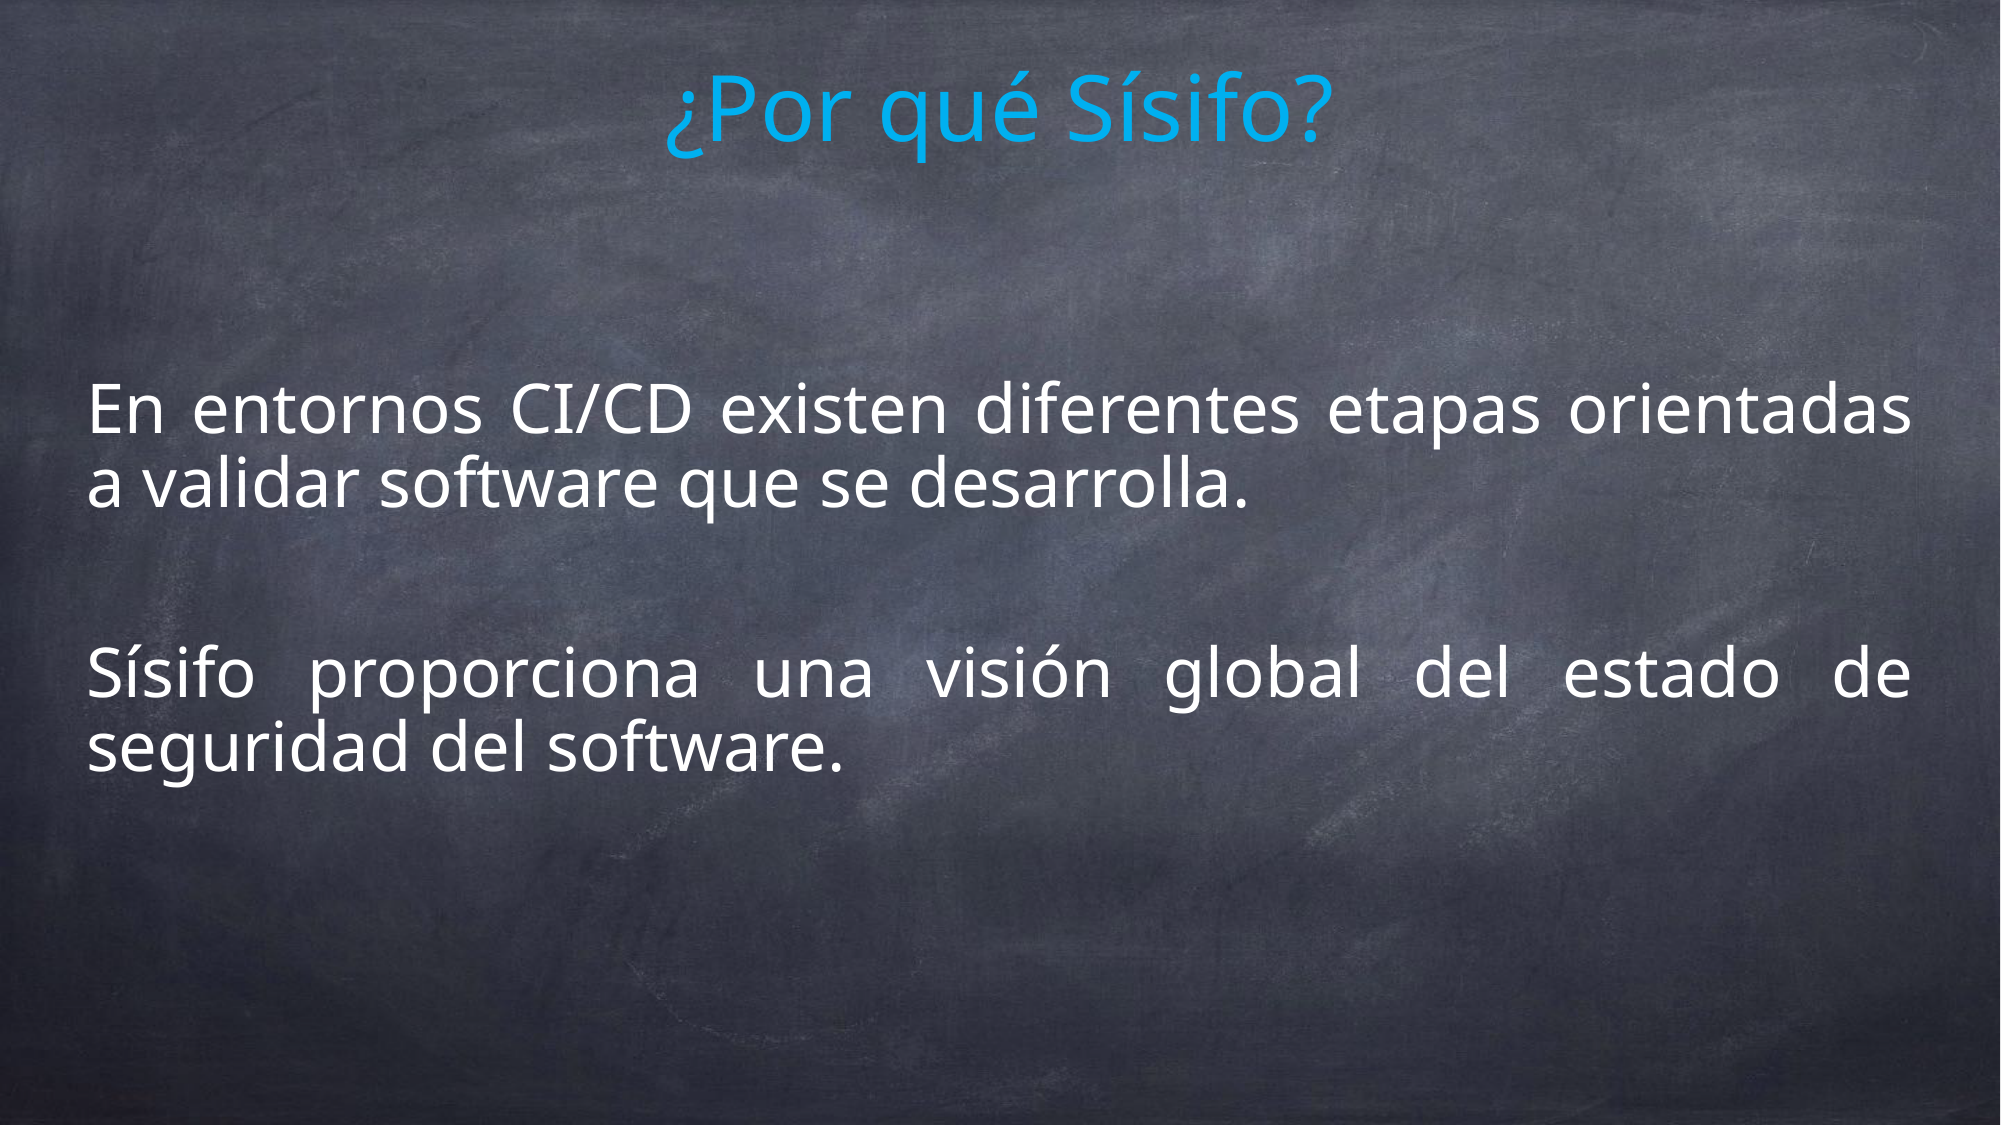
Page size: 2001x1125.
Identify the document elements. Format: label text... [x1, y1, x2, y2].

picture [0, 0, 2001, 1125]
text_box ¿Por qué Sísifo? [70, 42, 1929, 167]
subtitle En entornos CI/CD existen diferentes etapas orientadas a validar software que se desarrolla. Sísifo proporciona una visión global del estado de seguridad del software. [71, 263, 1929, 1050]
